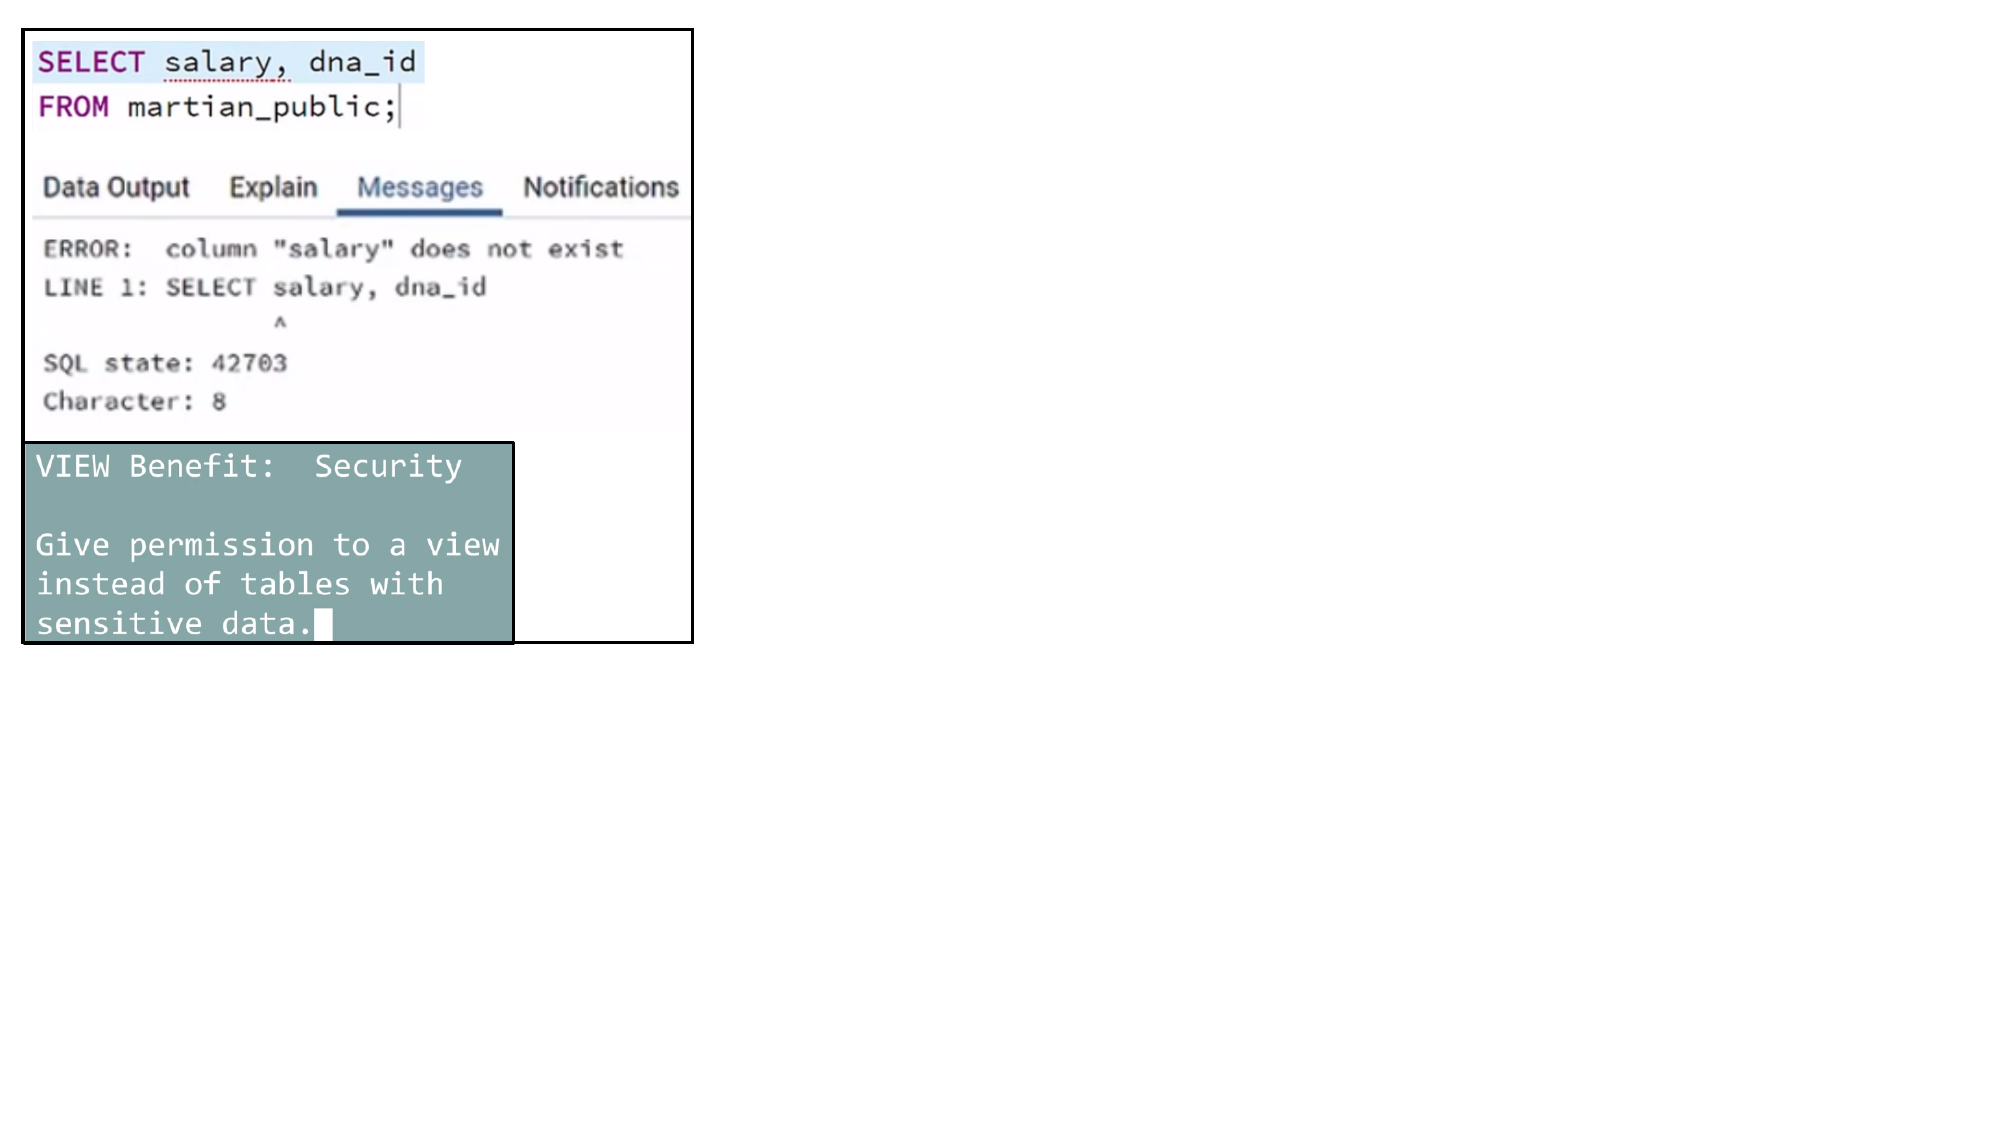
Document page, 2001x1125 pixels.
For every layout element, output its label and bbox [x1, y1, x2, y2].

picture [32, 41, 425, 131]
text_box [22, 29, 693, 644]
picture [25, 443, 513, 643]
picture [32, 161, 693, 432]
